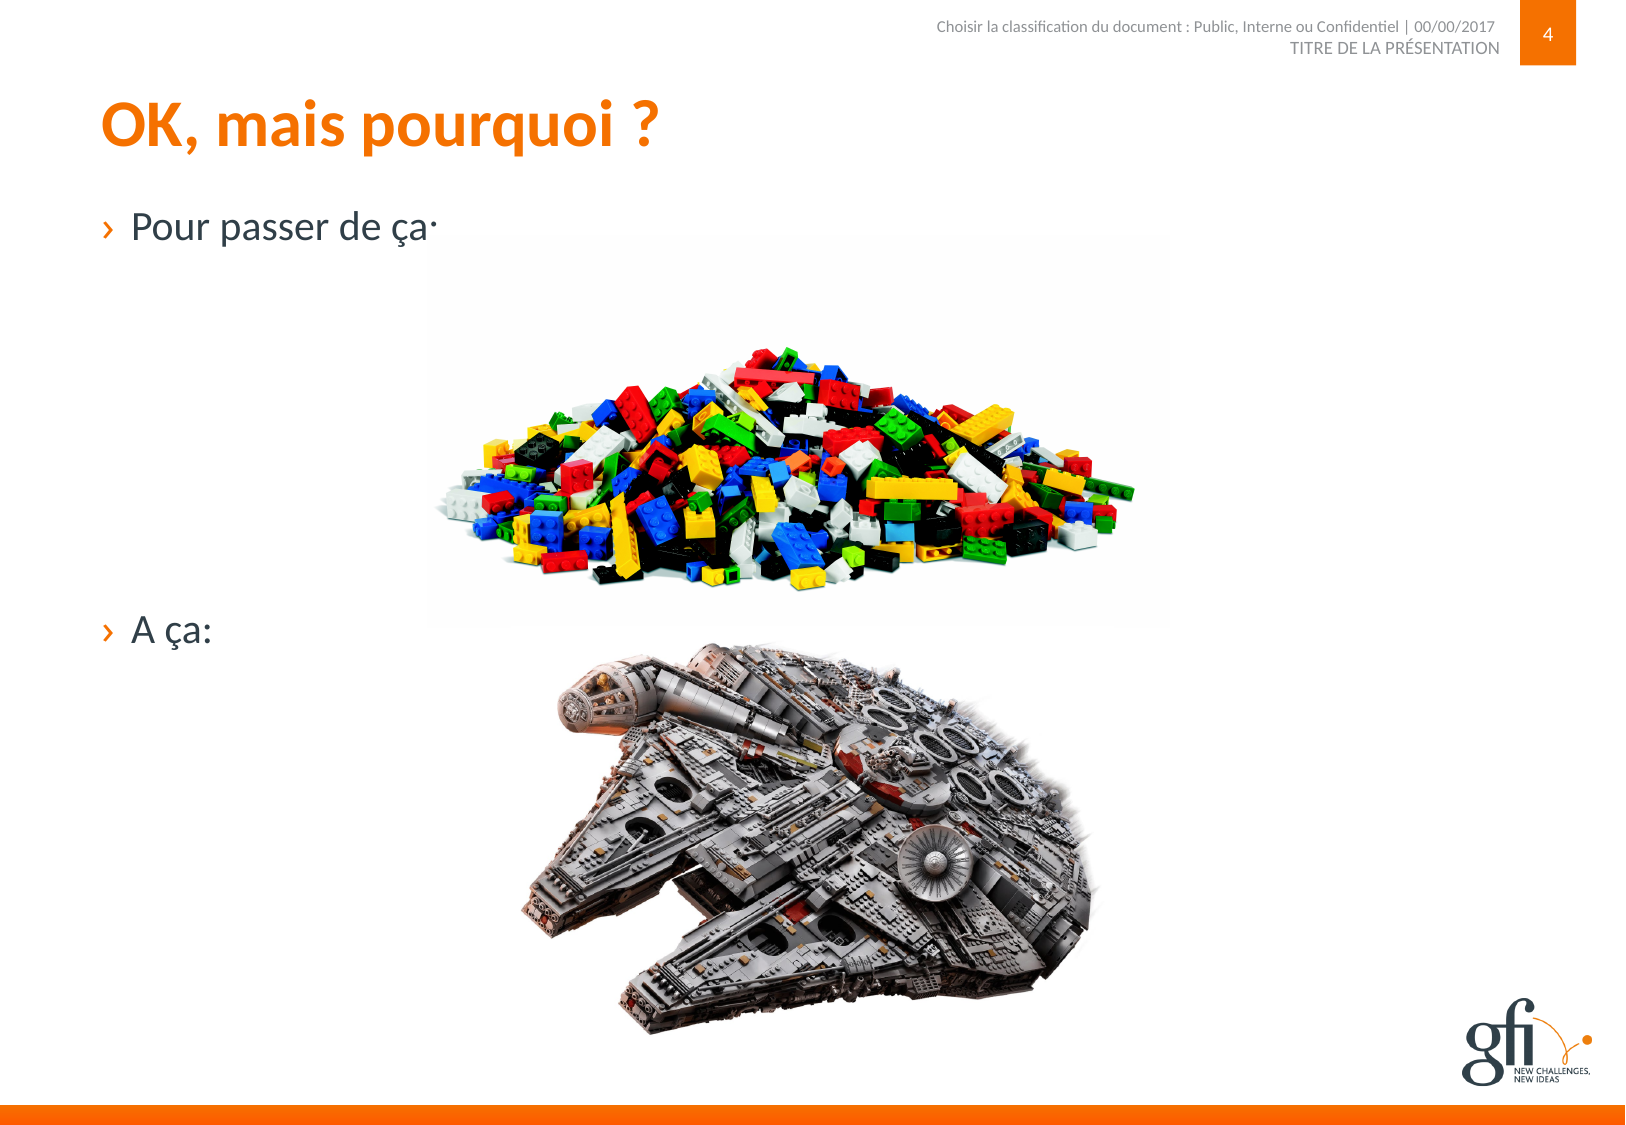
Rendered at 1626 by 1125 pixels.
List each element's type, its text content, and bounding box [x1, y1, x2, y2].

picture [427, 235, 1170, 1049]
picture [1462, 998, 1592, 1090]
list Pour passer de ça: A ça: [101, 204, 1515, 1063]
footer TITRE DE LA PRÉSENTATION [557, 16, 1515, 67]
slide_number 4 [1520, 0, 1577, 66]
title OK, mais pourquoi ? [101, 68, 1515, 182]
